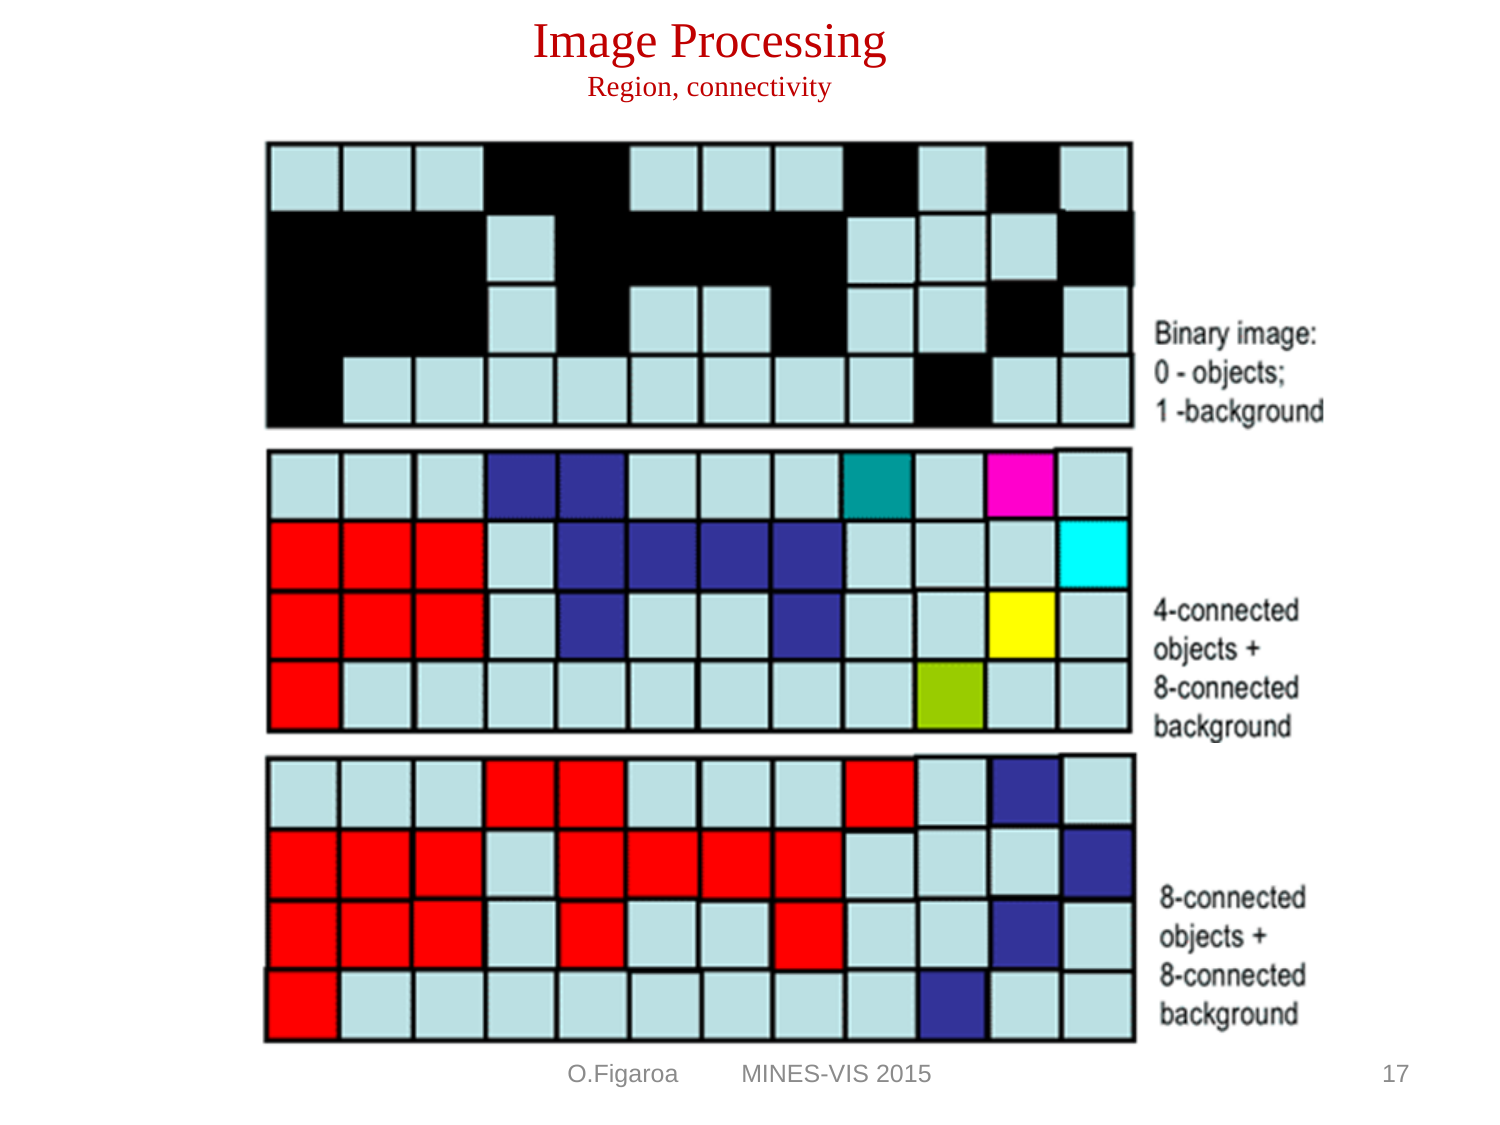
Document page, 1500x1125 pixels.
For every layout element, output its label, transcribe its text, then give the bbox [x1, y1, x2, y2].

picture [262, 444, 1314, 743]
slide_number 17 [1074, 1042, 1425, 1103]
footer O.Figaroa MINES-VIS 2015 [512, 1059, 988, 1103]
picture [262, 751, 1318, 1051]
text_box Image Processing Region, connectivity [517, 0, 903, 110]
picture [262, 136, 1337, 432]
